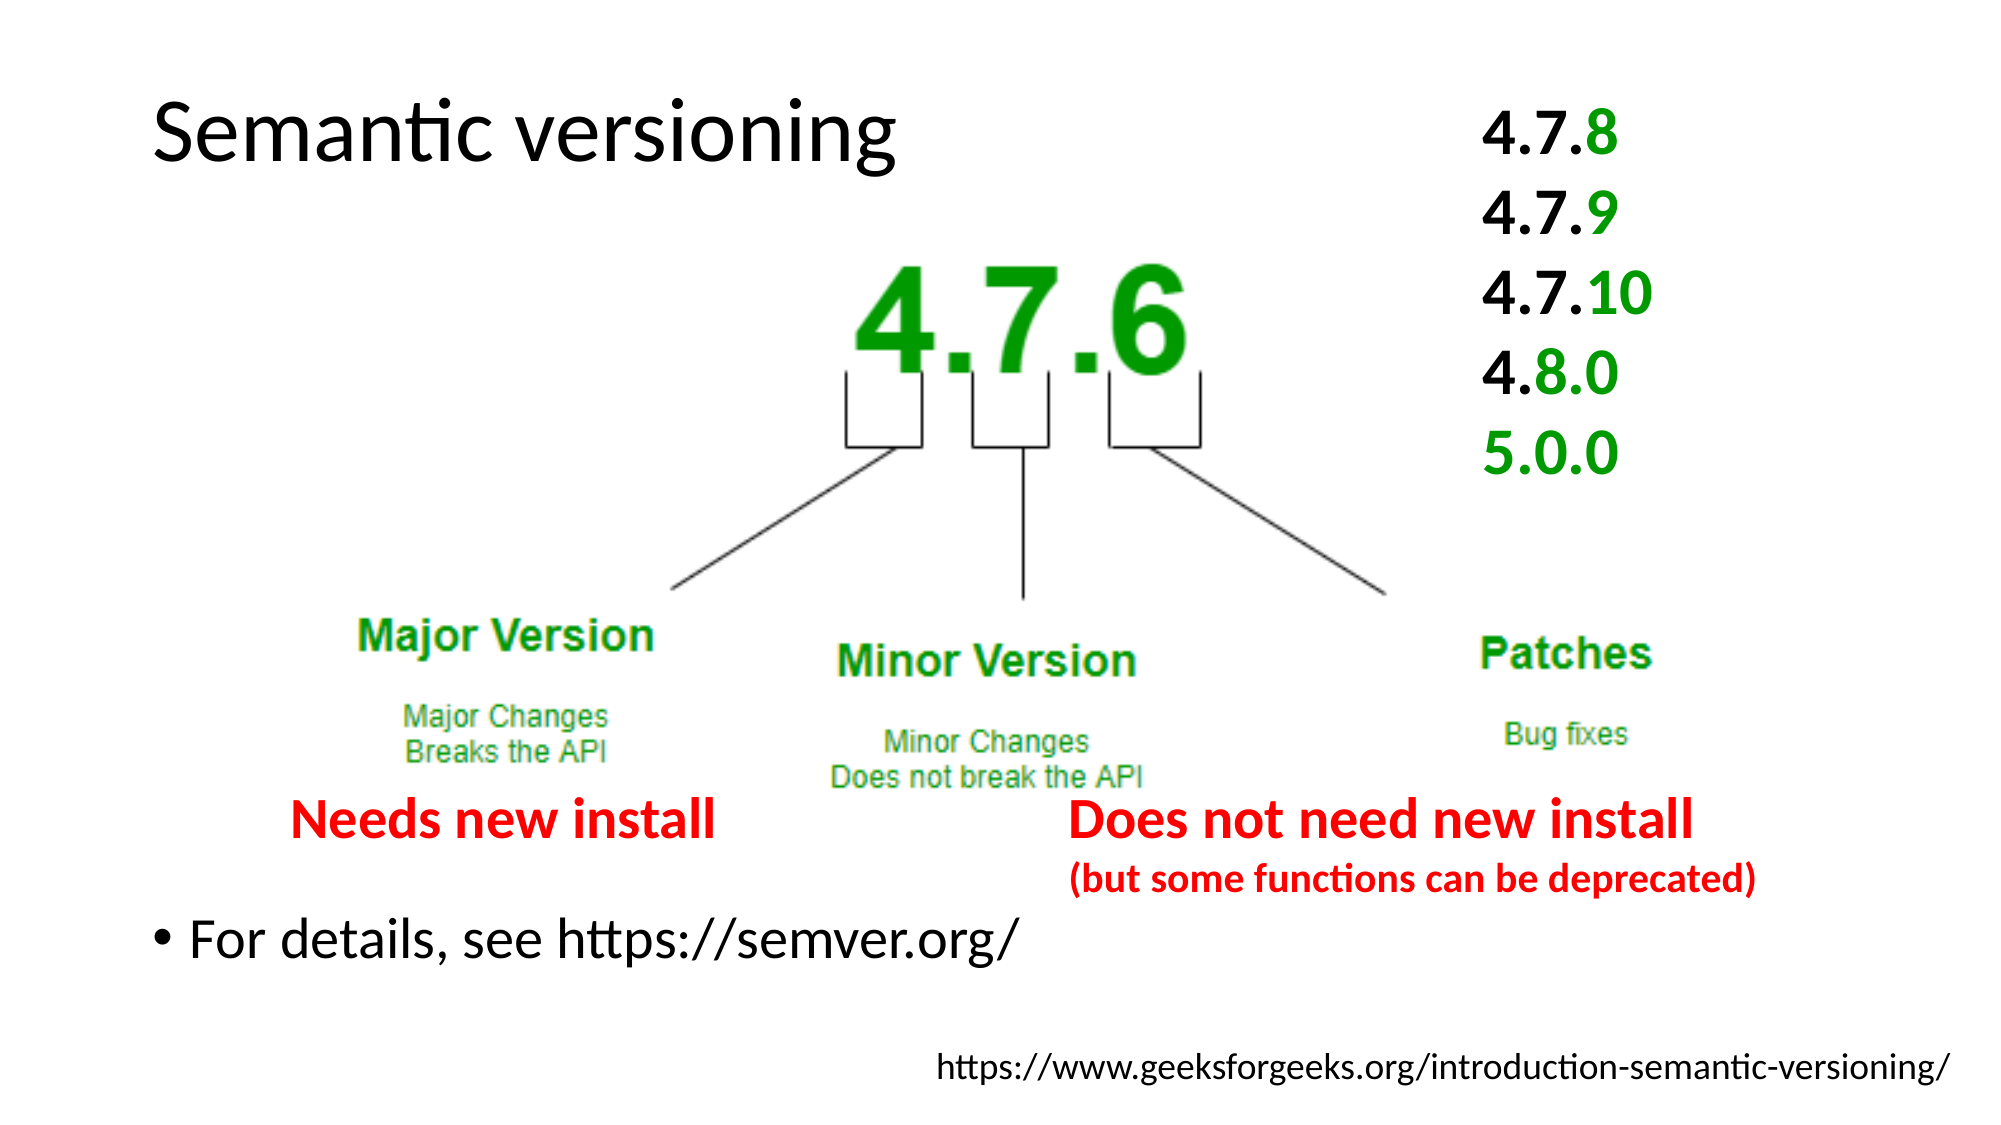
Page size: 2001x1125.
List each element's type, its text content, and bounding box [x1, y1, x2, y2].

text_box Needs new install [275, 773, 733, 858]
title Semantic versioning [137, 59, 1863, 205]
text_box 4.7.8 4.7.9 4.7.10 4.8.0 5.0.0 [1467, 80, 1740, 496]
picture [337, 204, 1663, 829]
text_box Does not need new install (but some functions can be deprecated) [1053, 772, 1773, 908]
text_box https://www.geeksforgeeks.org/introduction-semantic-versioning/ [921, 1034, 2000, 1095]
list For details, see https://semver.org/ [137, 900, 1863, 994]
